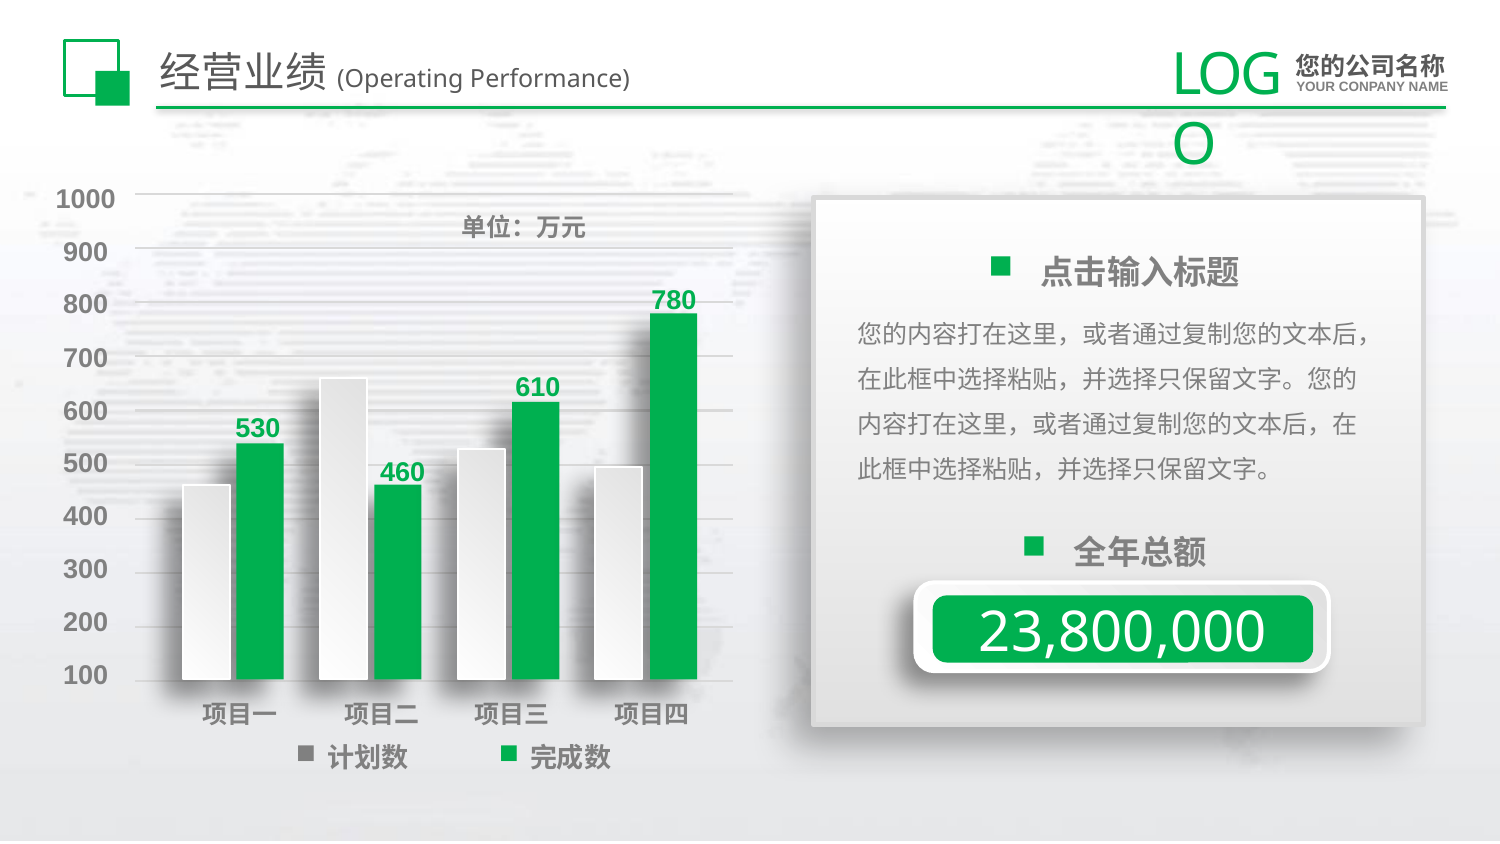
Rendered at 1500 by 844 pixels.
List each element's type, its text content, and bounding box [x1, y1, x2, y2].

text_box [915, 582, 1330, 672]
text_box 您的内容打在这里，或者通过复制您的文本后，在此框中选择粘贴，并选择只保留文字。您的内容打在这里，或者通过复制您的文本后，在此框中选择粘贴，并选择只保留文字。 [840, 295, 1388, 500]
text_box 完成数 [481, 732, 643, 782]
text_box 项目一 [177, 707, 303, 737]
picture [0, 0, 1500, 841]
text_box 点击输入标题 [959, 241, 1270, 293]
title 经营业绩(Operating Performance) [148, 43, 1117, 99]
text_box 项目二 [319, 707, 445, 737]
text_box 计划数 [279, 732, 461, 782]
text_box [35, 173, 733, 699]
text_box [811, 195, 1425, 727]
text_box 项目四 [589, 707, 715, 737]
text_box 全年总额 [959, 521, 1270, 573]
text_box 项目三 [449, 707, 575, 737]
